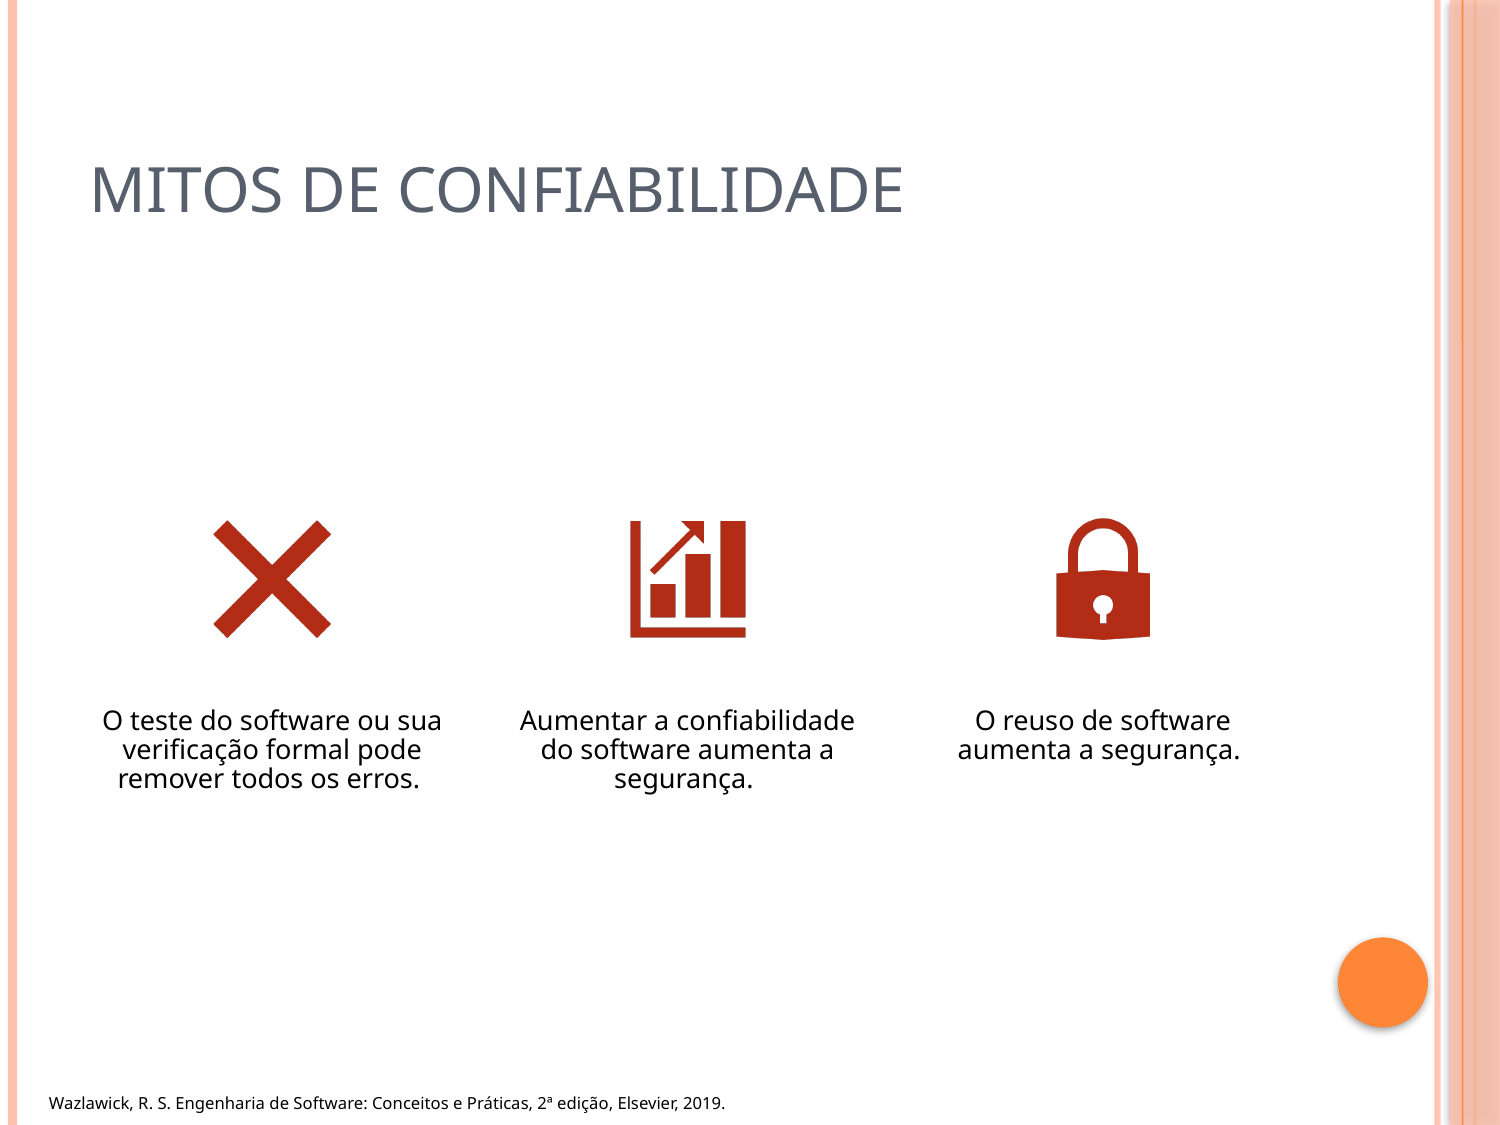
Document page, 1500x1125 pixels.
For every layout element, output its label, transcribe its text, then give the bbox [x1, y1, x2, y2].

title Mitos de Confiabilidade [75, 45, 1300, 233]
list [74, 261, 1301, 1063]
